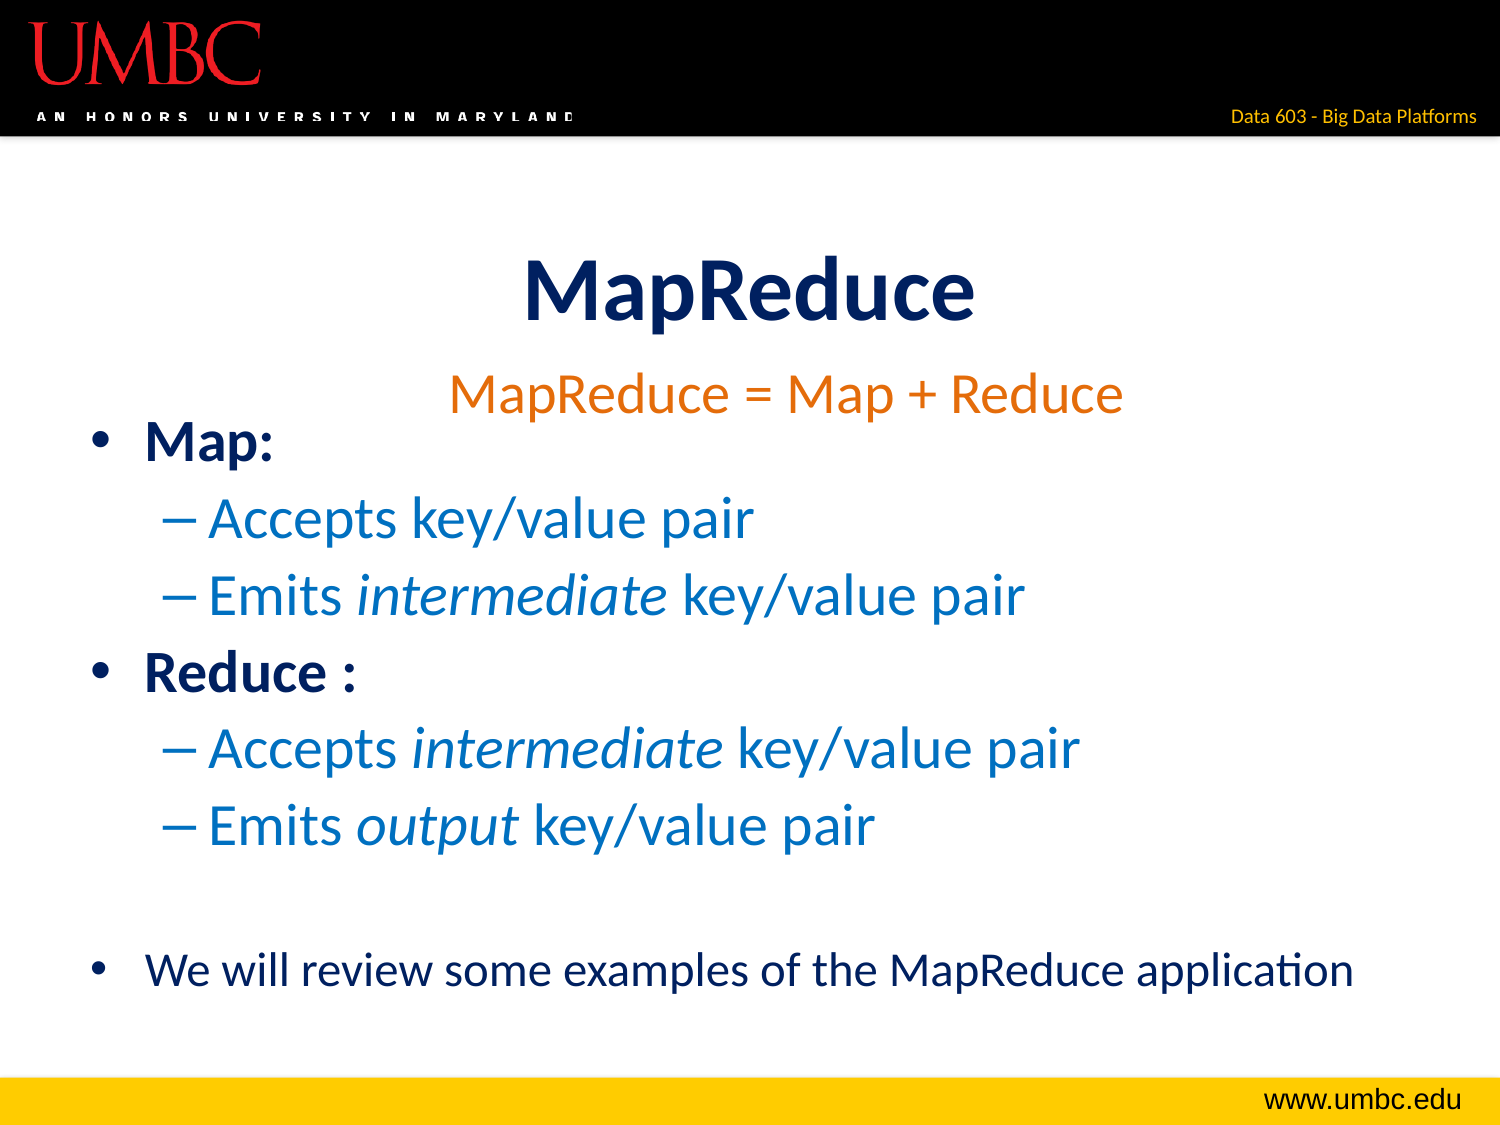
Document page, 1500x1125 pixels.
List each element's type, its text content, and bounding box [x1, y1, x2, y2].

title MapReduce [75, 190, 1425, 378]
text_box MapReduce = Map + Reduce [433, 347, 1140, 433]
list Map: Accepts key/value pair Emits intermediate key/value pair Reduce : Accepts intermediate key/value pair Emits output key/value pair We will review some examples of the MapReduce application [75, 402, 1425, 1005]
